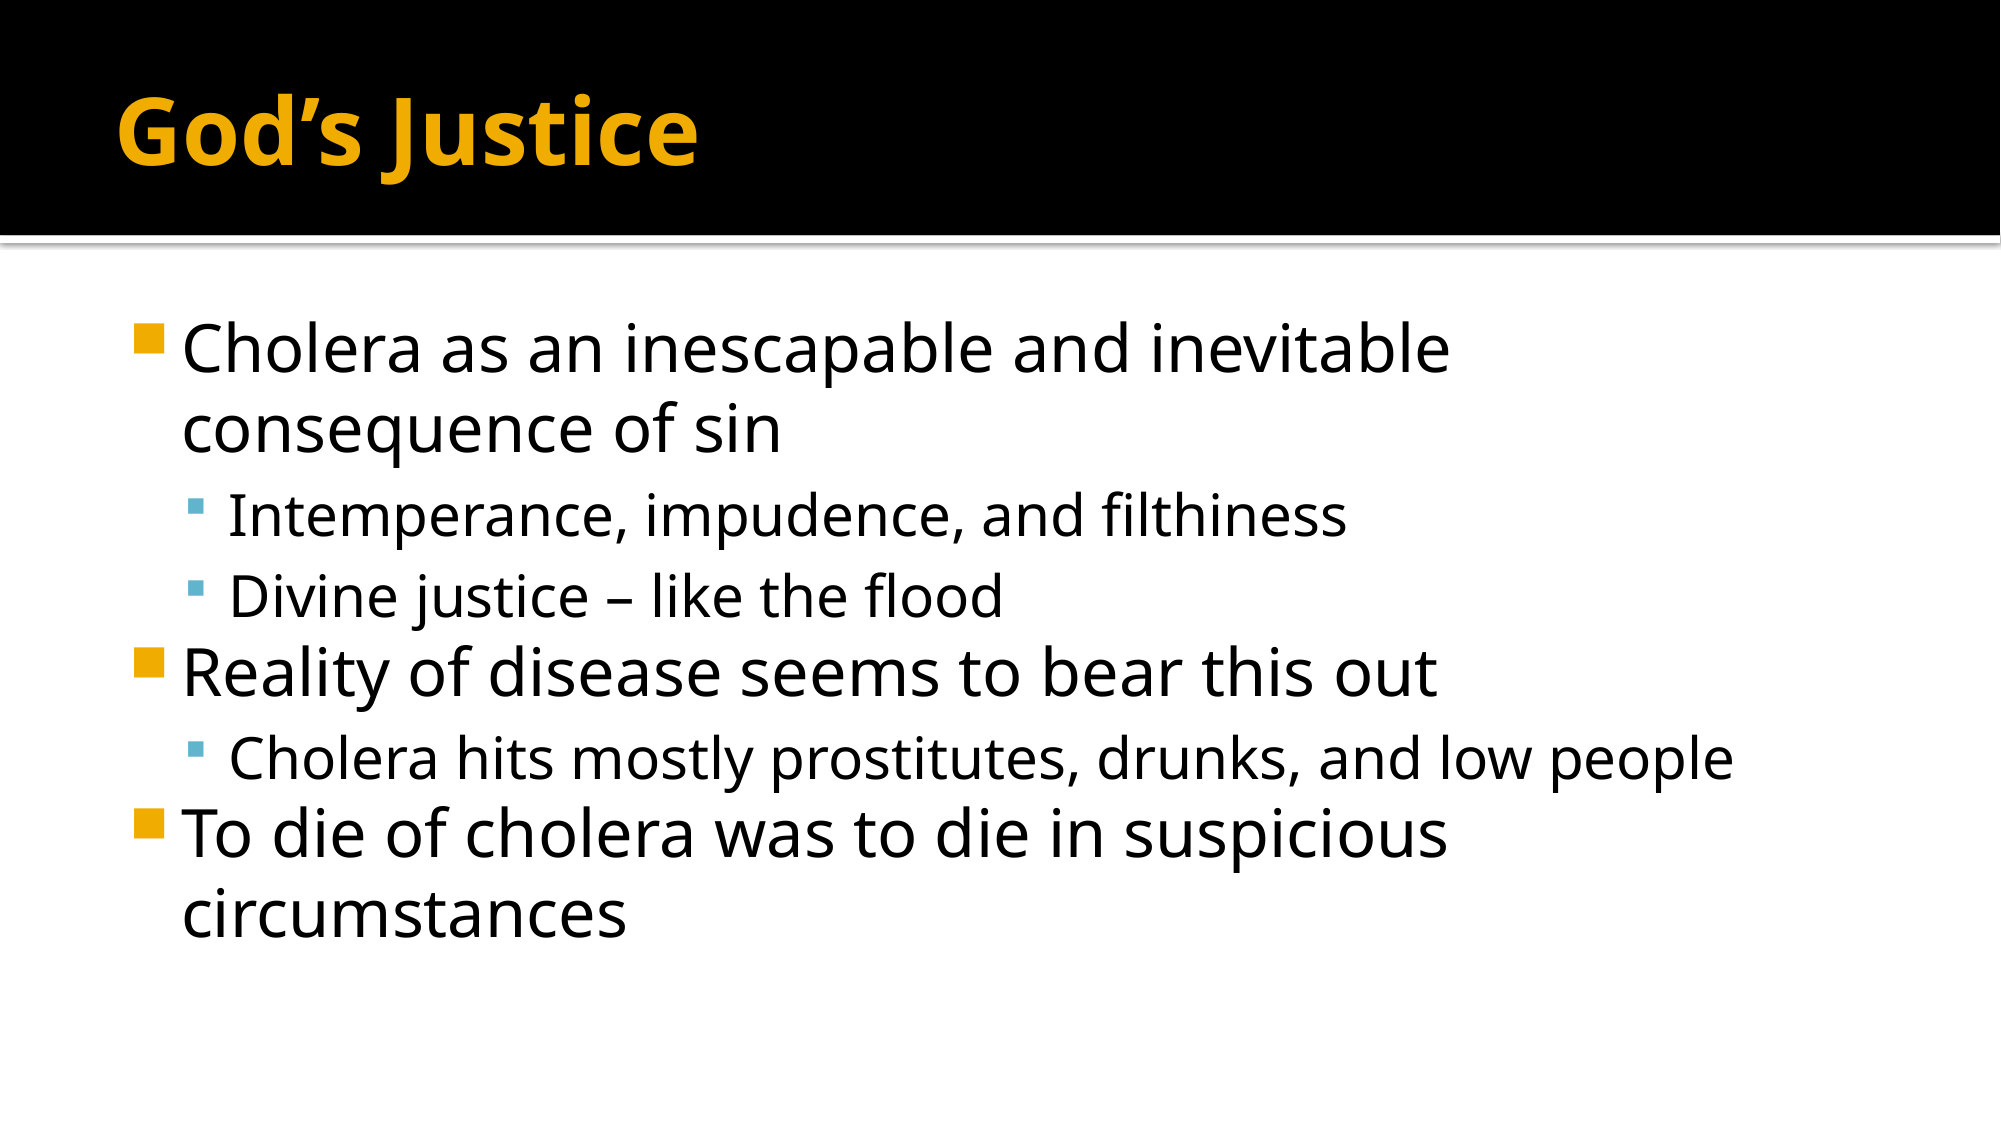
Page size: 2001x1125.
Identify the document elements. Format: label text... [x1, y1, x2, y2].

title God’s Justice [99, 25, 1900, 231]
list Cholera as an inescapable and inevitable consequence of sin Intemperance, impudence, and filthiness Divine justice – like the flood Reality of disease seems to bear this out Cholera hits mostly prostitutes, drunks, and low people To die of cholera was to die in suspicious circumstances [99, 291, 1900, 1050]
